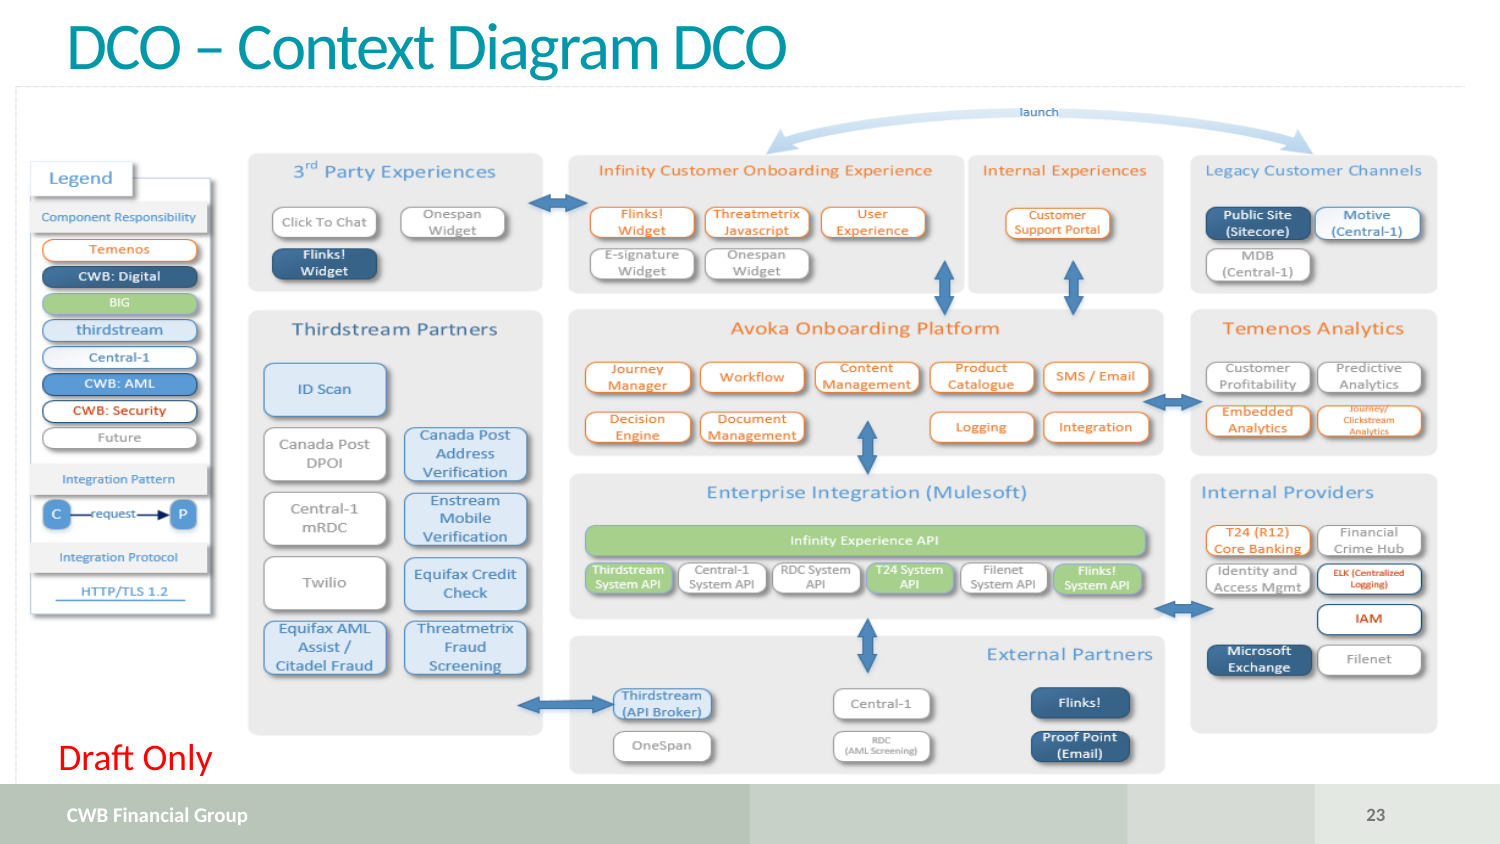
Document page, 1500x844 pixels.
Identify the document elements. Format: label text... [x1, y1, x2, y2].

picture [0, 84, 1500, 844]
list DCO – Context Diagram DCO [66, 11, 1425, 77]
